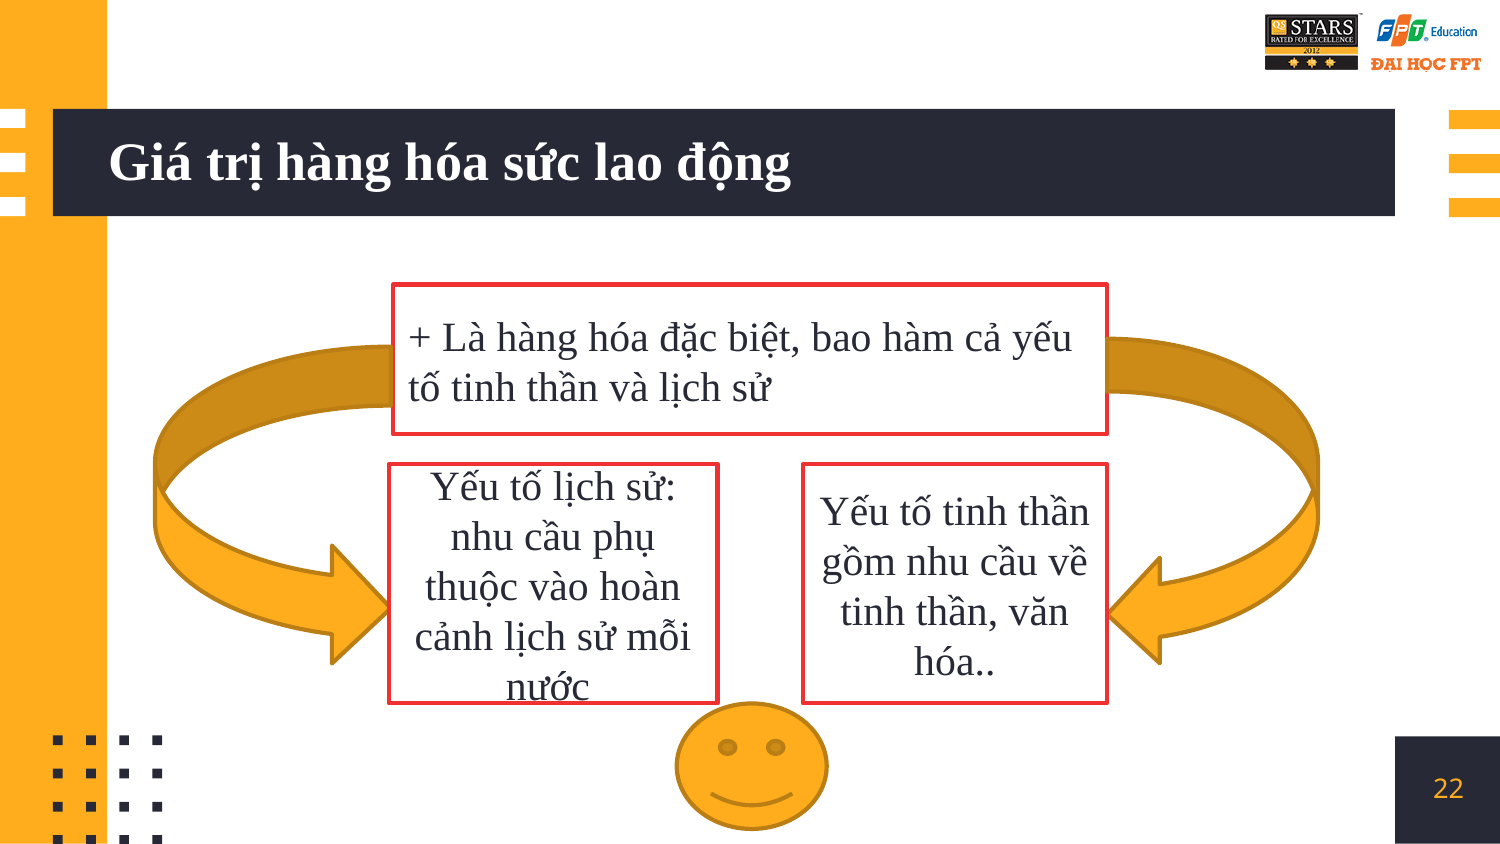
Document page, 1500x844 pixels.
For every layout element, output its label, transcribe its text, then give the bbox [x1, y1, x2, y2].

text_box [1107, 338, 1319, 664]
text_box Yếu tố tinh thần gồm nhu cầu về tinh thần, văn hóa.. [801, 462, 1109, 705]
title Giá trị hàng hóa sức lao động [108, 108, 1396, 217]
text_box Yếu tố lịch sử: nhu cầu phụ thuộc vào hoàn cảnh lịch sử mỗi nước [387, 462, 720, 705]
slide_number 22 [1395, 736, 1500, 844]
text_box [676, 703, 827, 829]
picture [1265, 13, 1481, 72]
text_box + Là hàng hóa đặc biệt, bao hàm cả yếu tố tinh thần và lịch sử [391, 282, 1109, 436]
text_box [155, 346, 391, 664]
